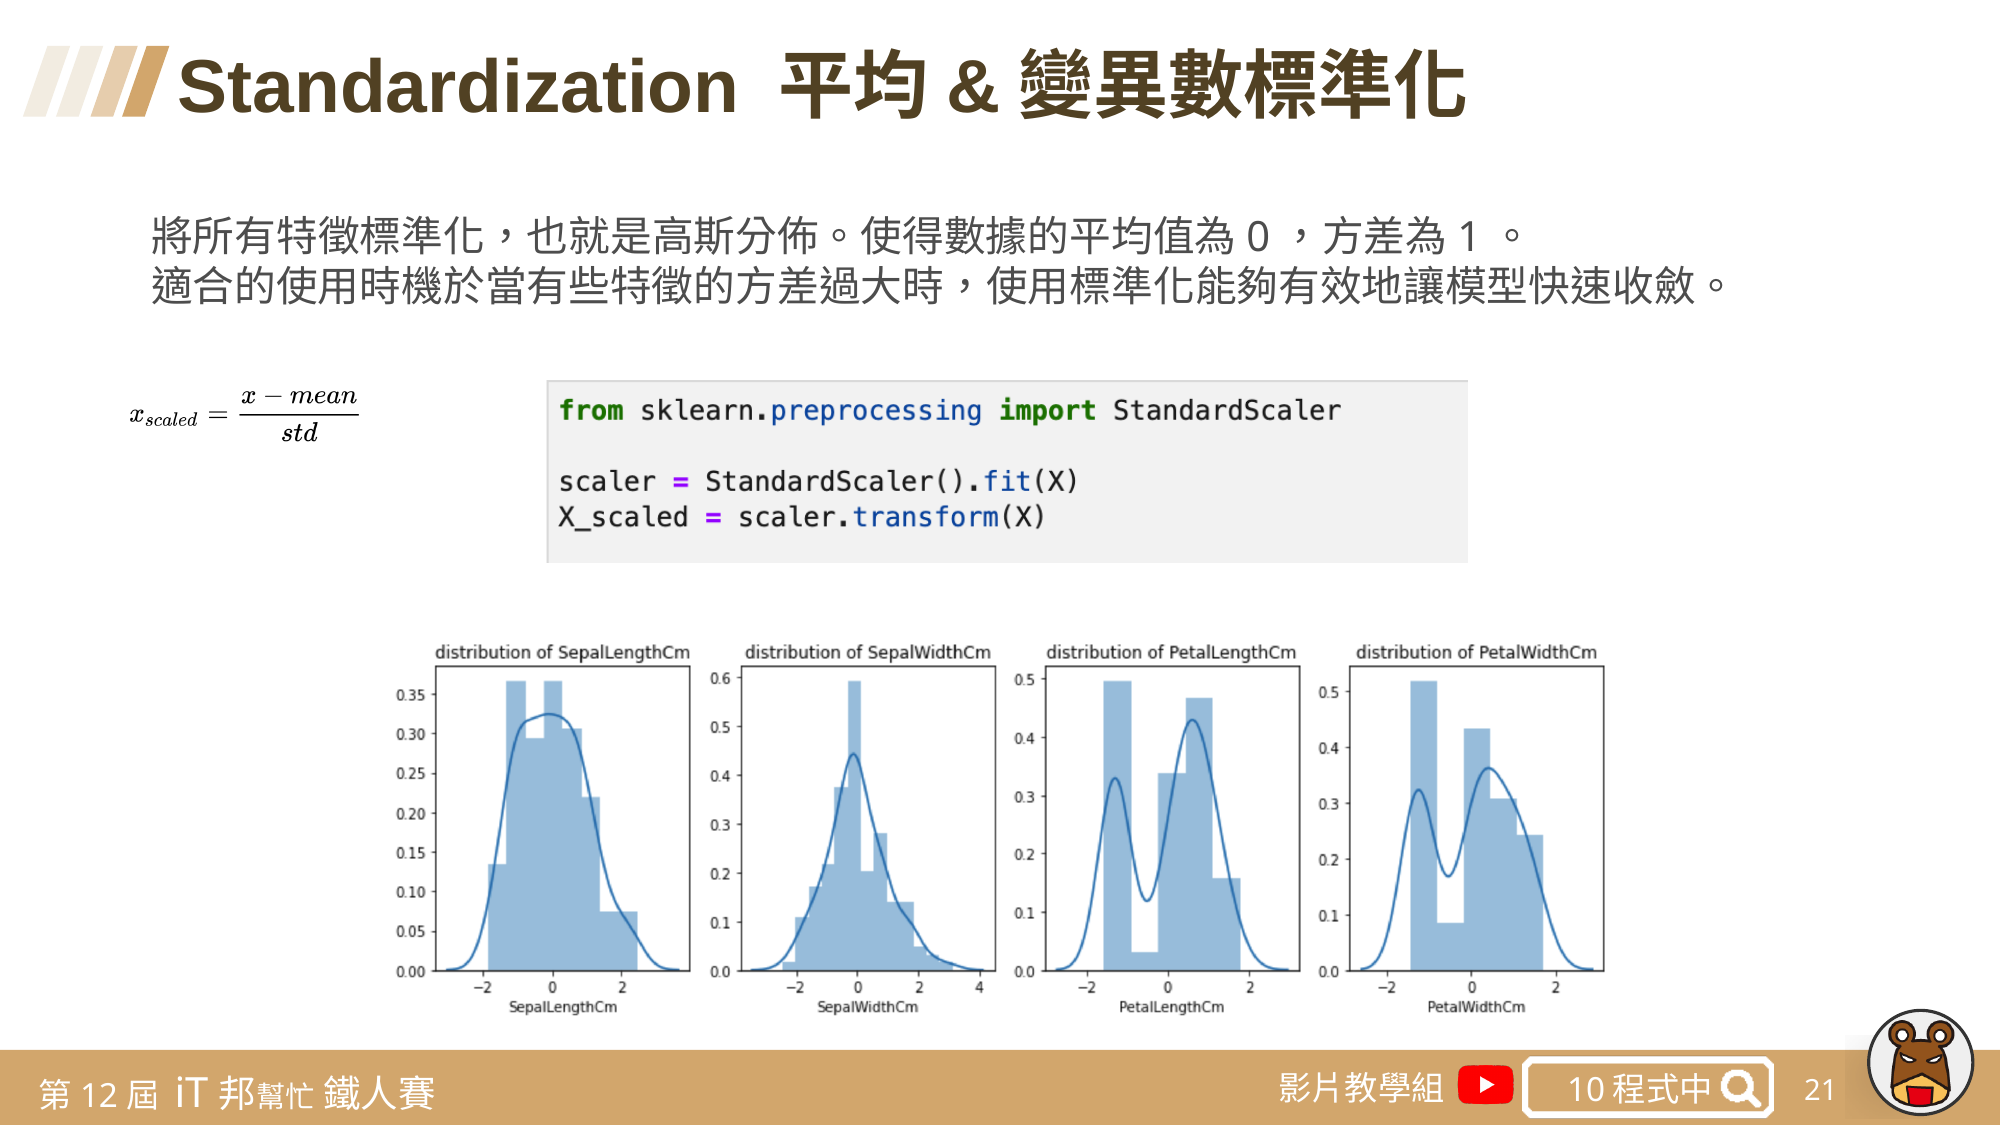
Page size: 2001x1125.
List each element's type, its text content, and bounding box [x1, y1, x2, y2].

text_box 將所有特徵標準化，也就是高斯分佈。使得數據的平均值為0，方差為1。 適合的使用時機於當有些特徵的方差過大時，使用標準化能夠有效地讓模型快速收斂。 [136, 202, 1753, 318]
list Standardization 平均&變異數標準化 [162, 40, 1691, 138]
picture [129, 384, 362, 445]
picture [1871, 1012, 1971, 1112]
picture [532, 379, 1468, 563]
picture [379, 631, 1774, 1125]
